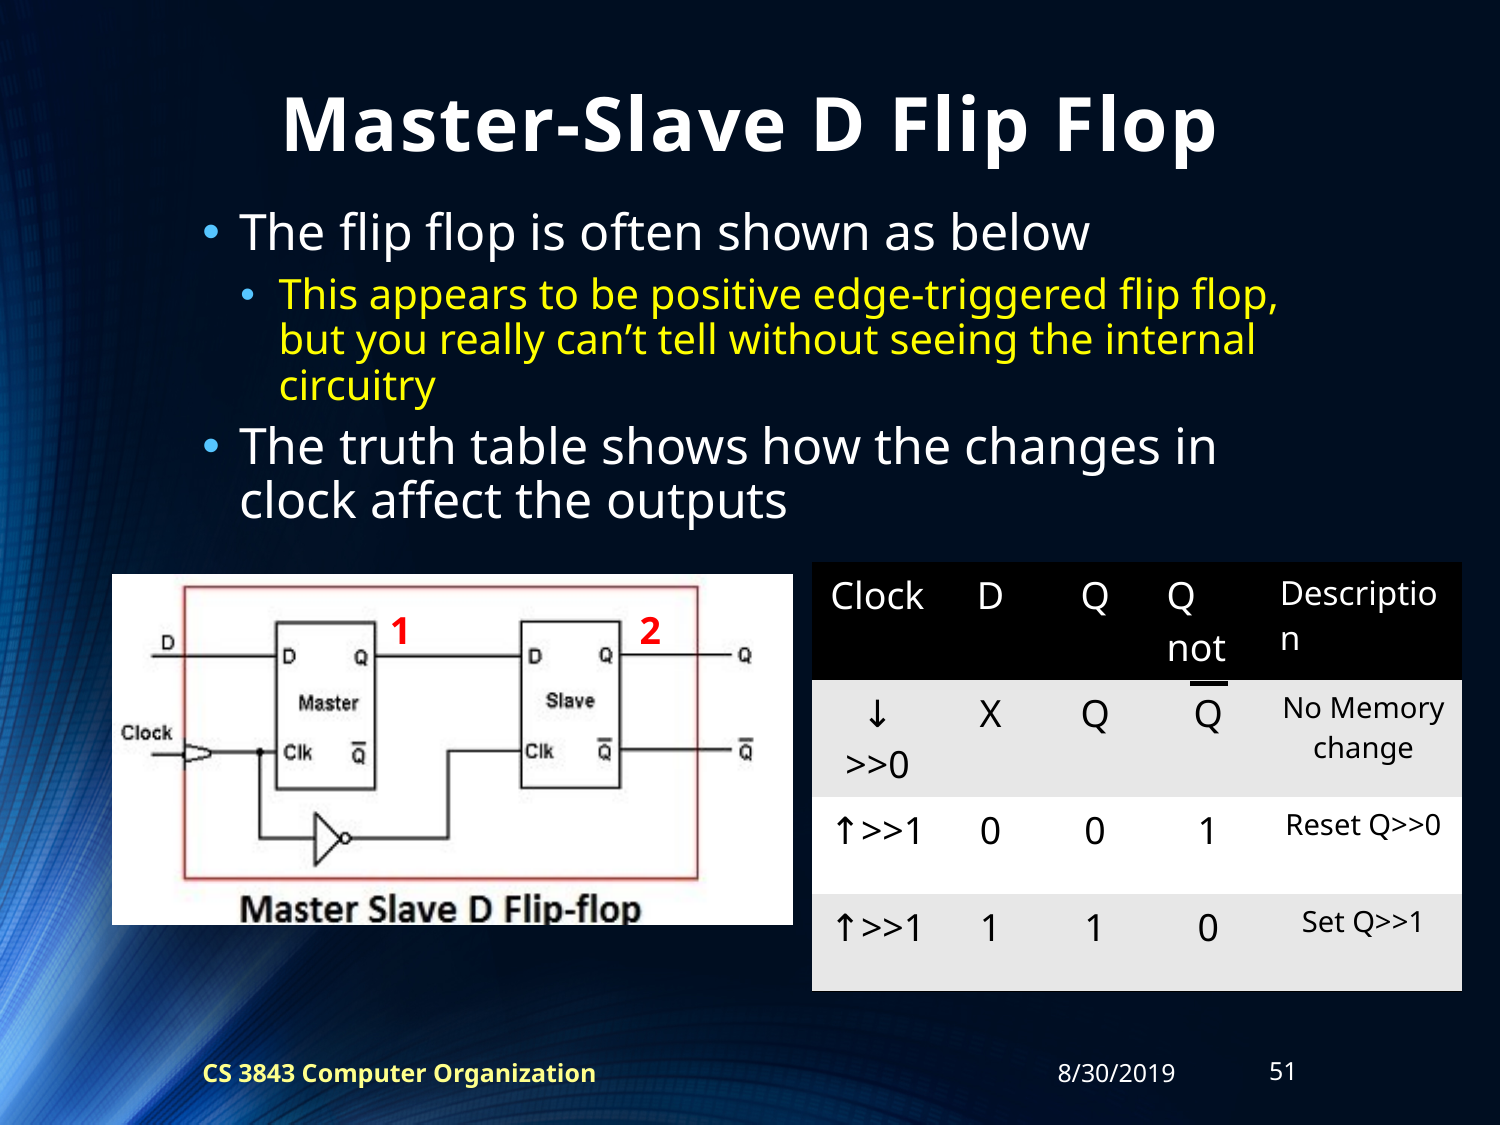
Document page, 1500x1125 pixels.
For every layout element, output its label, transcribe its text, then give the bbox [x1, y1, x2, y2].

table_cell ↑>>1 [812, 894, 943, 991]
table_cell 0 [1152, 894, 1265, 991]
footer CS 3843 Computer Organization [187, 1050, 994, 1096]
table_cell 0 [943, 797, 1039, 894]
table_cell 1 [943, 894, 1039, 991]
table_cell 0 [1039, 797, 1152, 894]
table_cell ↑>>1 [812, 797, 943, 894]
table_header Q [1039, 563, 1152, 680]
table_cell 1 [1152, 797, 1265, 894]
table_cell 1 [1039, 894, 1152, 991]
table_cell X [943, 680, 1039, 797]
title Master-Slave D Flip Flop [187, 62, 1313, 175]
table_header Q not [1152, 563, 1265, 680]
slide_number 51 [1209, 1050, 1313, 1096]
picture [0, 0, 1500, 1125]
table_cell Q [1152, 680, 1265, 797]
table_cell Set Q>>1 [1265, 894, 1462, 991]
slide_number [1012, 1050, 1191, 1096]
table_header Clock [812, 563, 943, 680]
table_header Description [1265, 563, 1462, 680]
table_cell Q [1039, 680, 1152, 797]
table_cell No Memory change [1265, 680, 1462, 797]
table_cell ↓ >>0 [812, 680, 943, 797]
table_cell Reset Q>>0 [1265, 797, 1462, 894]
list The flip flop is often shown as below This appears to be positive edge-triggered flip flop, but you really can’t tell without seeing the internal circuitry The truth table shows how the changes in clock affect the outputs [187, 200, 1312, 1013]
table_header D [943, 563, 1039, 680]
